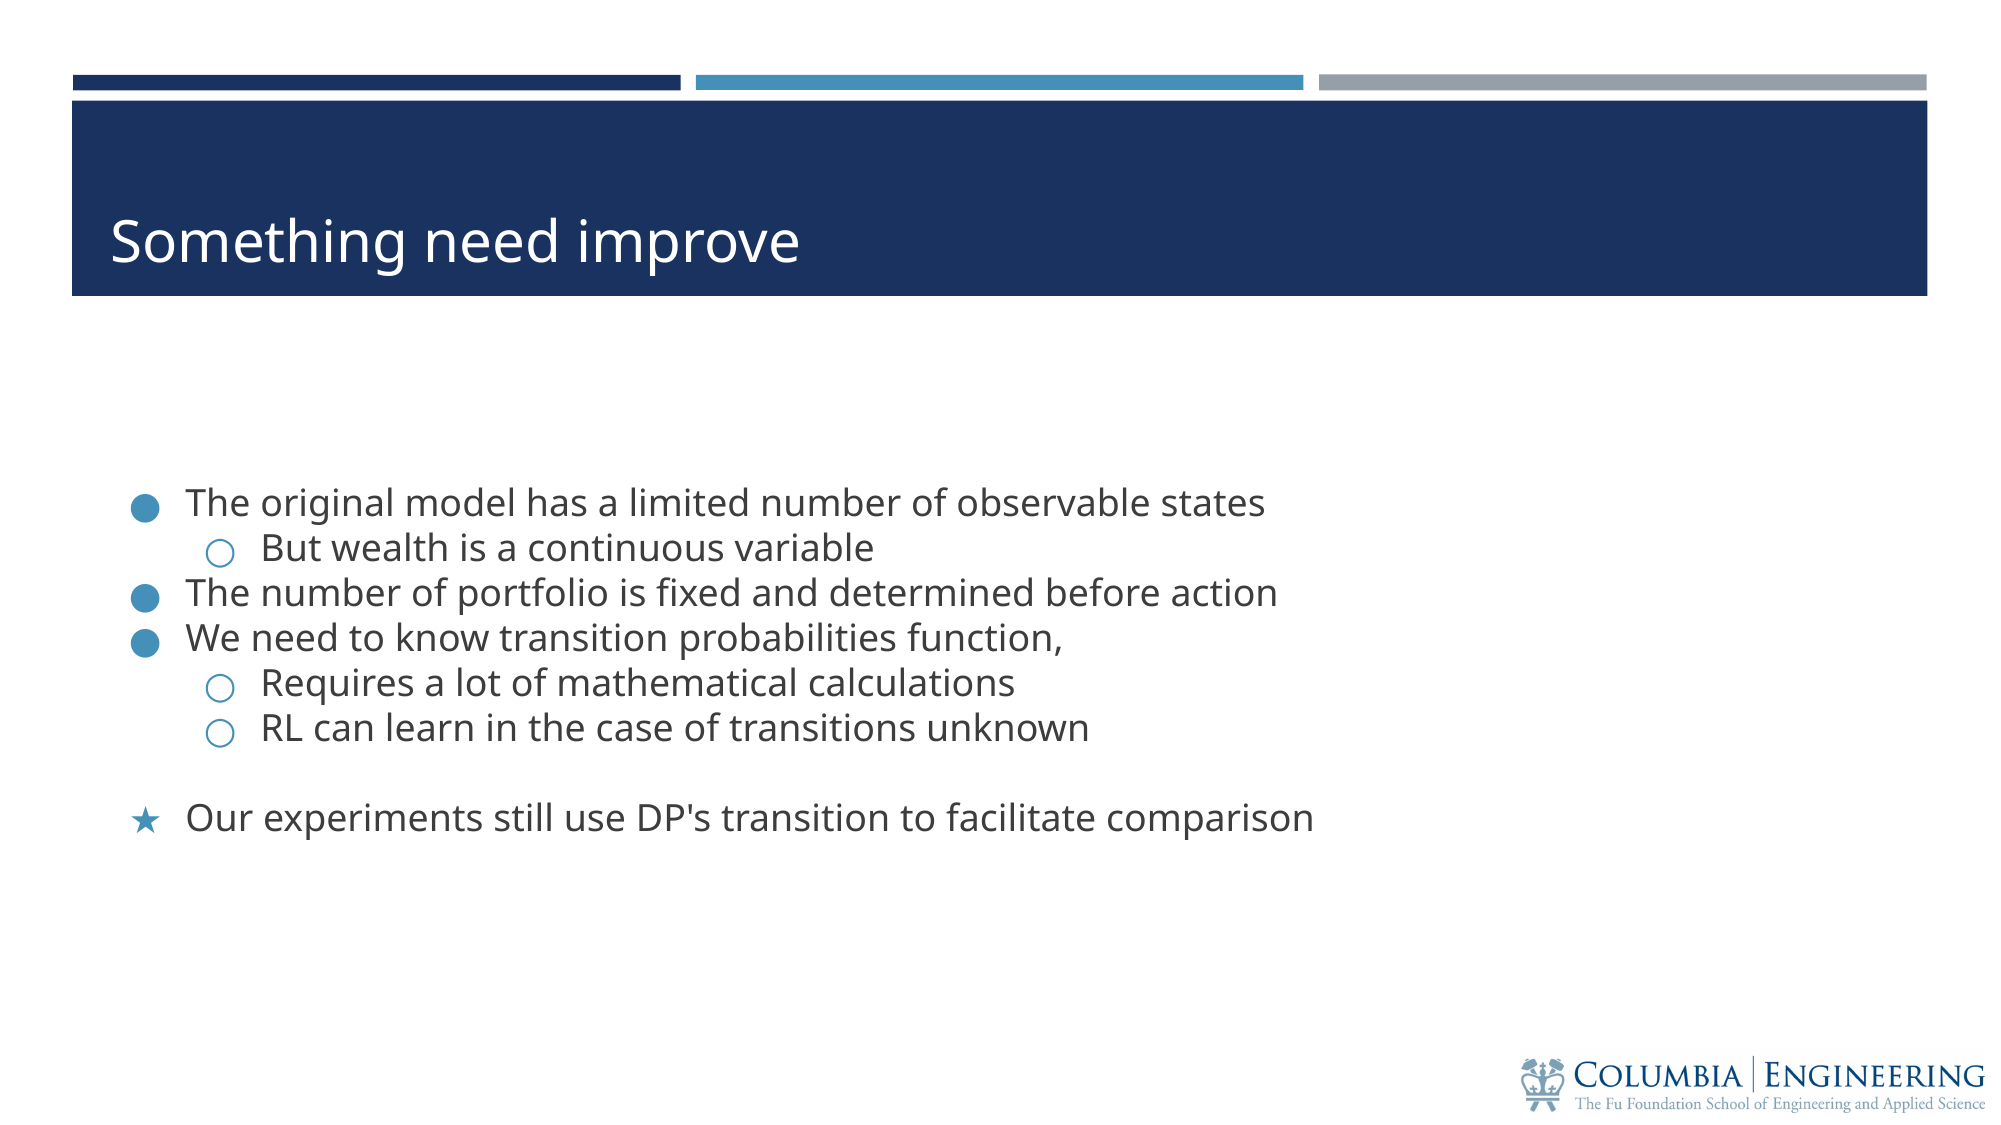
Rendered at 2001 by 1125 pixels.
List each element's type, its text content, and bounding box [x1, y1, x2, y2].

title Something need improve [95, 115, 1905, 282]
list The original model has a limited number of observable states But wealth is a continuous variable The number of portfolio is fixed and determined before action We need to know transition probabilities function, Requires a lot of mathematical calculations RL can learn in the case of transitions unknown Our experiments still use DP's transition to facilitate comparison [95, 357, 1905, 962]
picture [1520, 1047, 1985, 1113]
